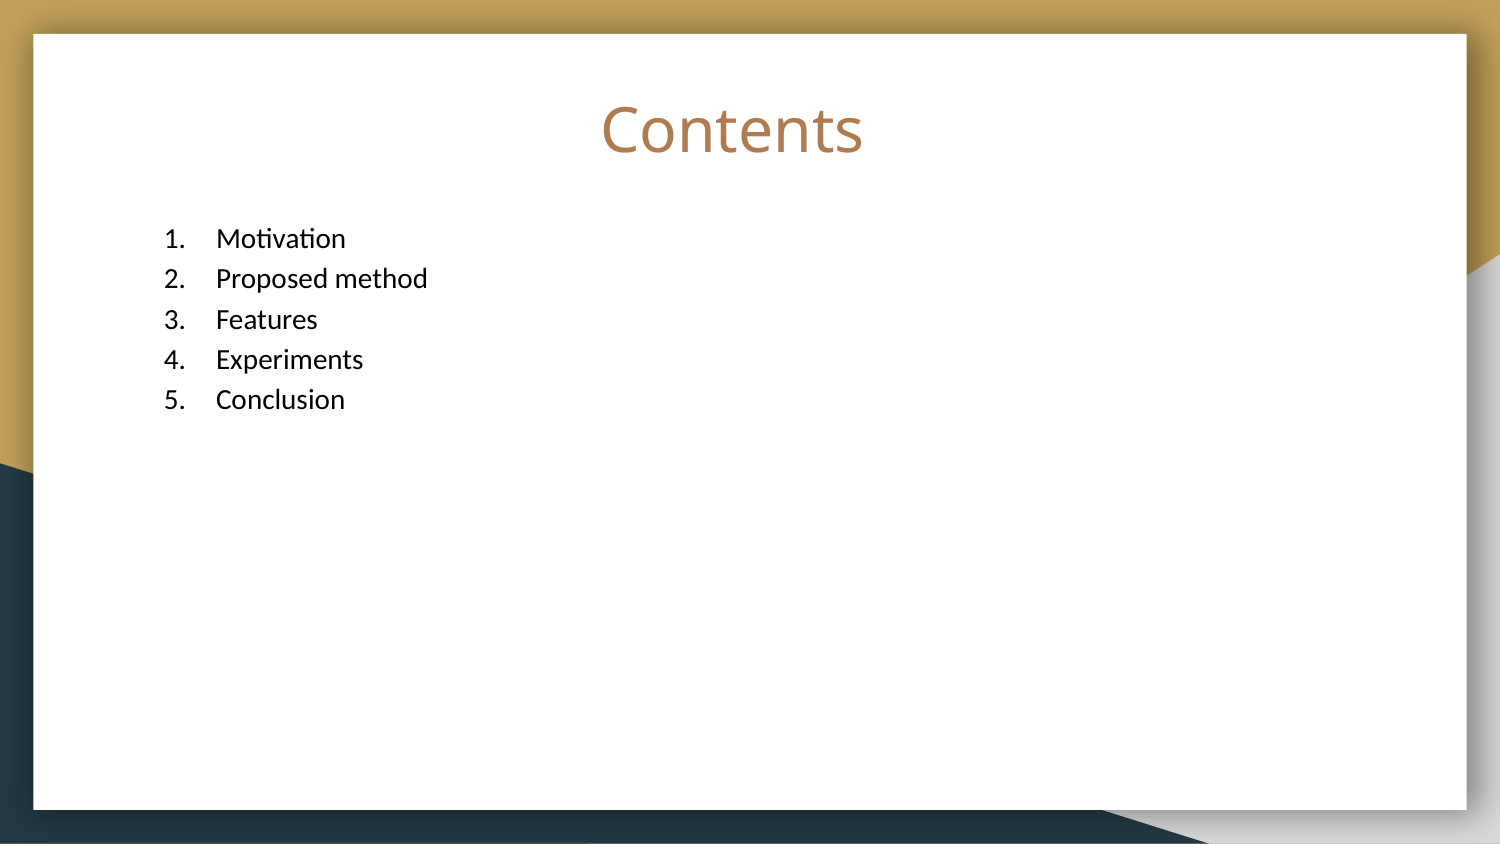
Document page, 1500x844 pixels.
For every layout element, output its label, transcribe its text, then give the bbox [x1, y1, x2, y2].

title Contents [51, 75, 1414, 200]
list Motivation Proposed method Features Experiments Conclusion [126, 199, 735, 548]
